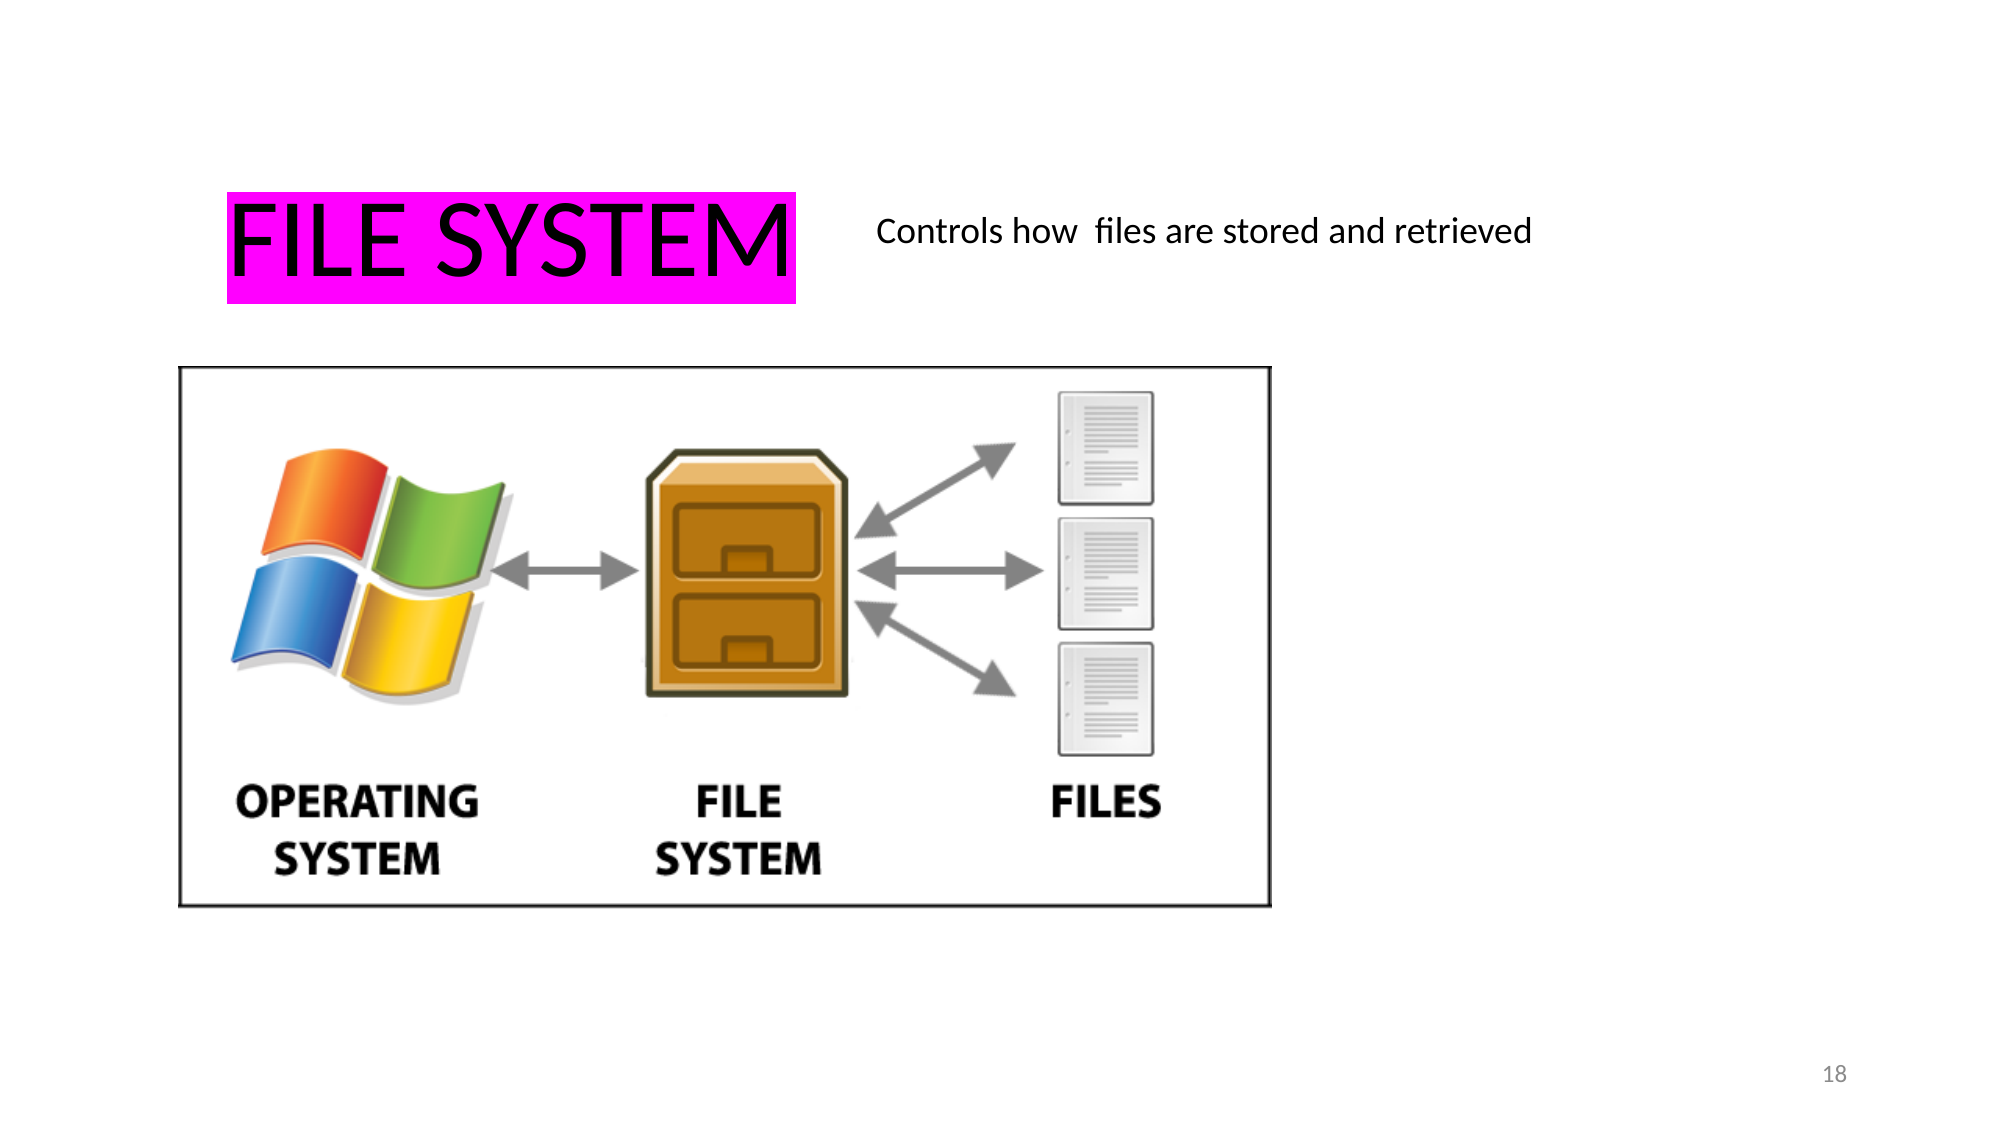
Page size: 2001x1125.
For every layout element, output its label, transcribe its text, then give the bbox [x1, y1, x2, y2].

slide_number 18 [1412, 1042, 1863, 1103]
text_box Controls how files are stored and retrieved [861, 198, 1860, 258]
picture [178, 366, 1272, 910]
text_box FILE SYSTEM [212, 156, 1906, 622]
